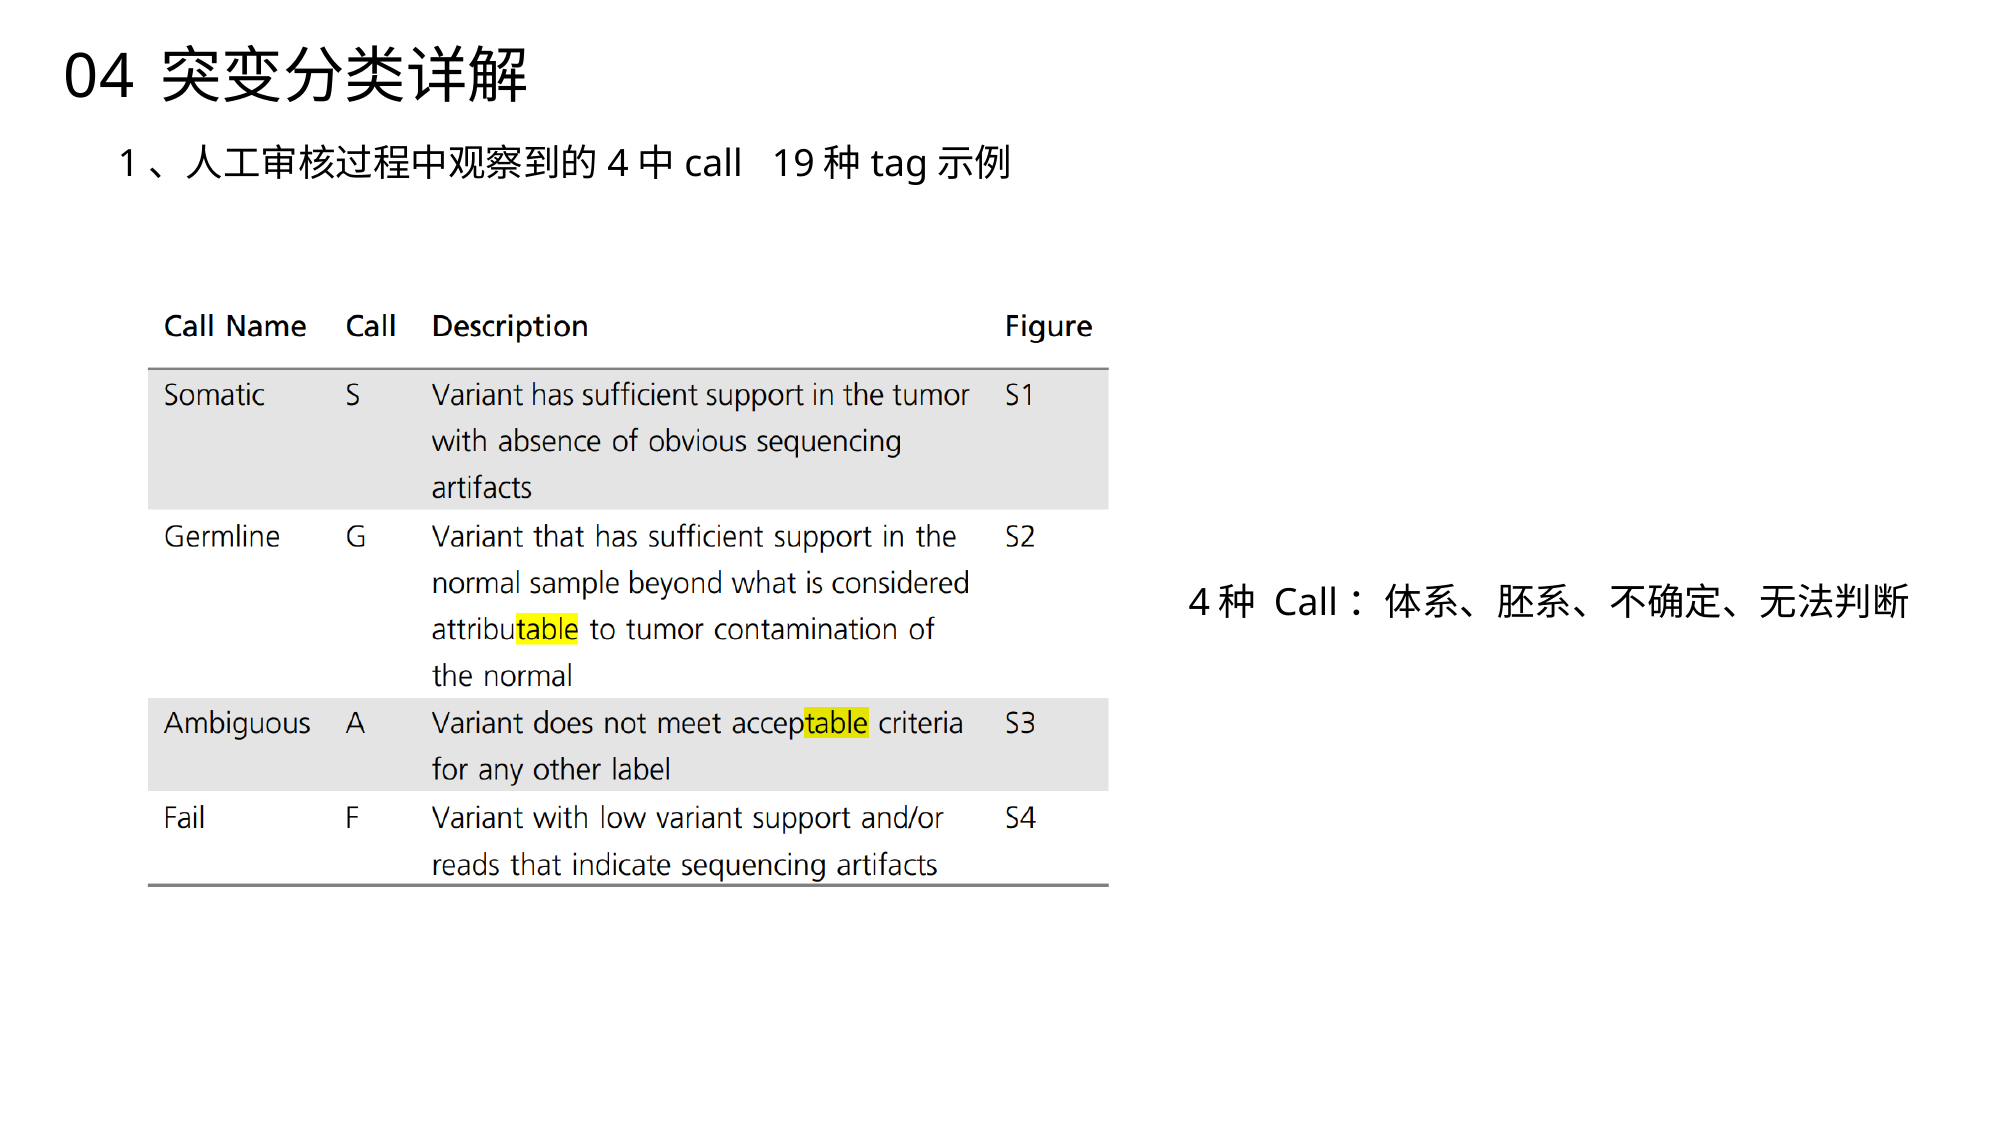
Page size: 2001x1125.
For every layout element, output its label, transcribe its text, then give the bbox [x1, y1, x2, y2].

text_box 4种 Call：体系、胚系、不确定、无法判断 [1173, 570, 1930, 631]
picture [103, 298, 1124, 904]
text_box 04 突变分类详解 [49, 36, 545, 143]
text_box 1、人工审核过程中观察到的4中call 19种tag示例 [103, 131, 1104, 192]
